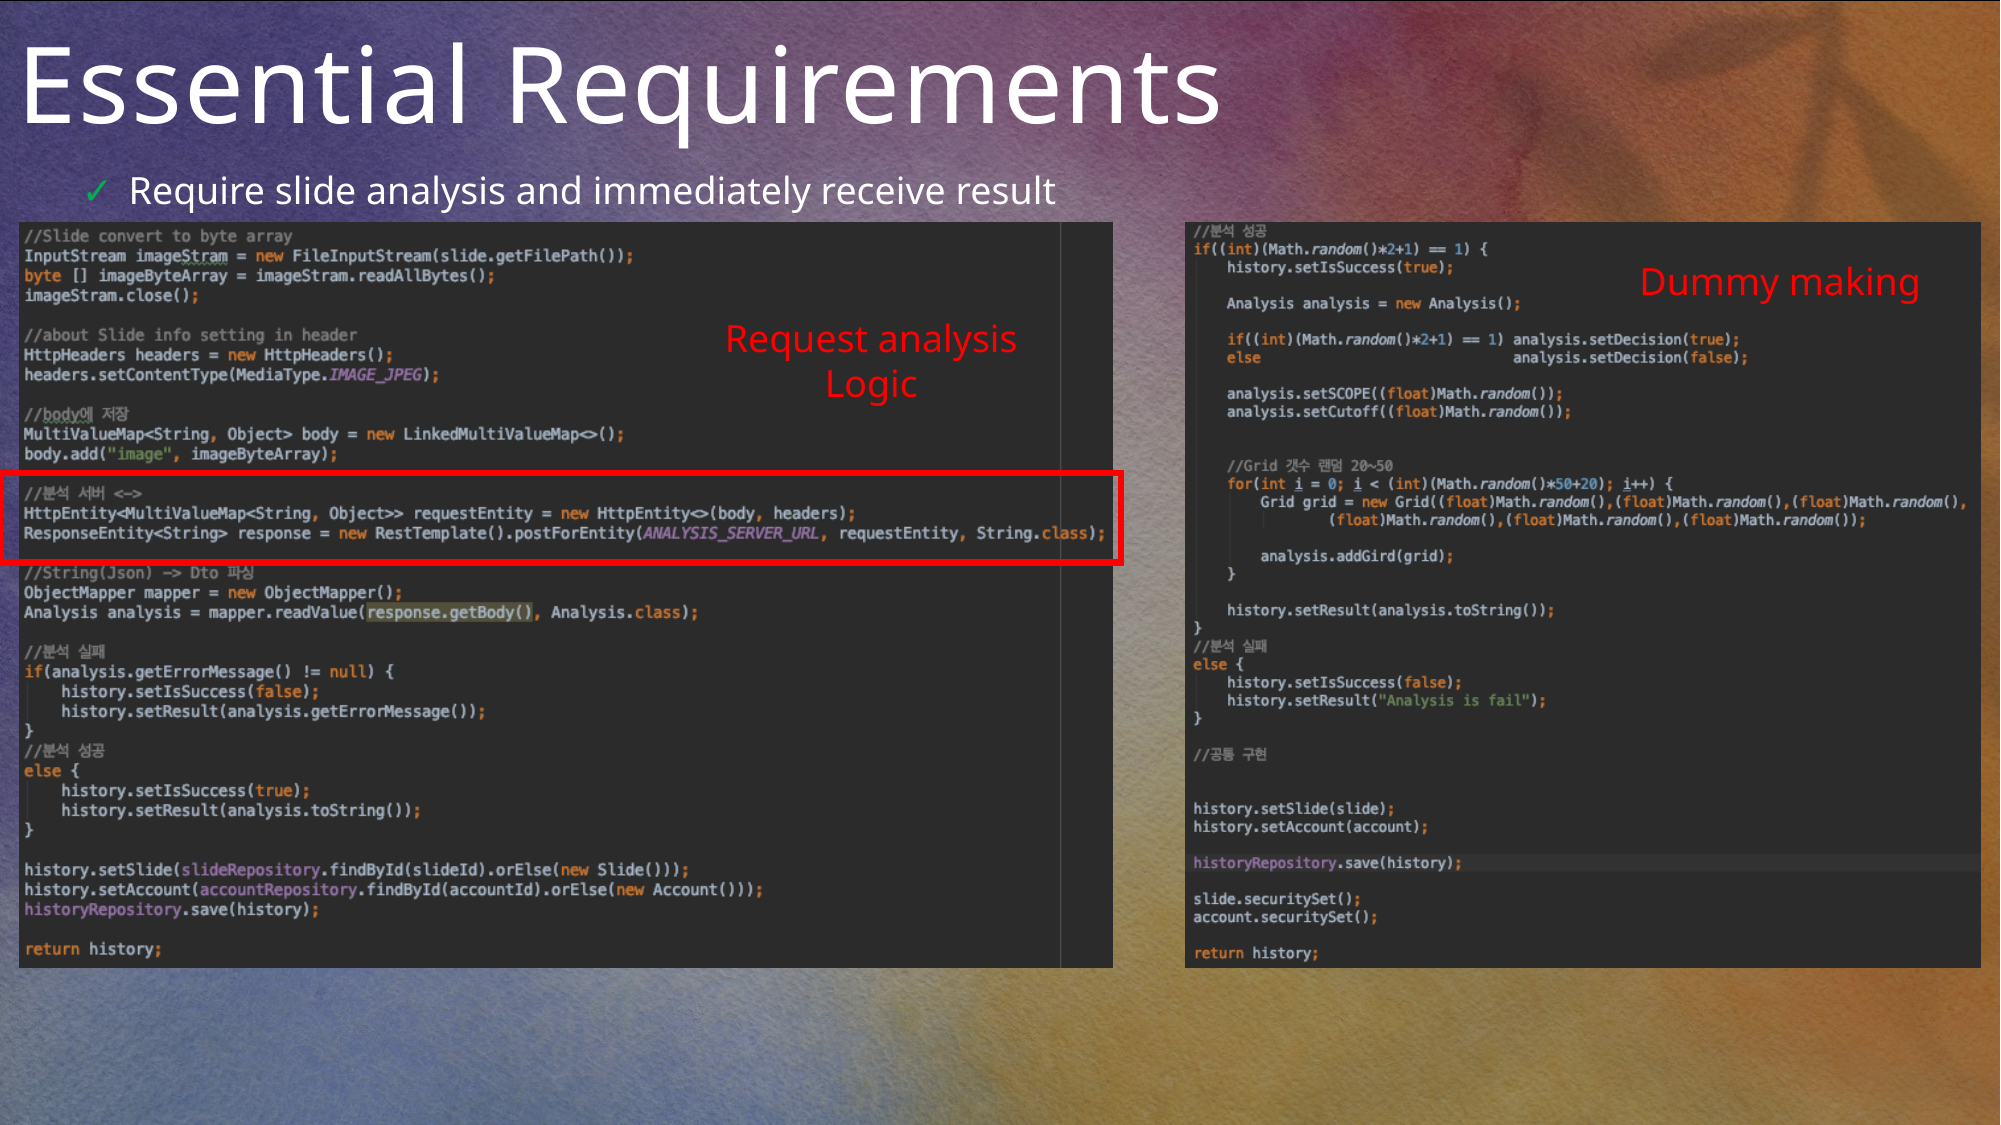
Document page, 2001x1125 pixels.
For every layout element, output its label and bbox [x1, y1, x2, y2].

picture [1185, 223, 1981, 968]
picture [0, 1, 1140, 1125]
text_box [1140, 0, 2000, 1125]
